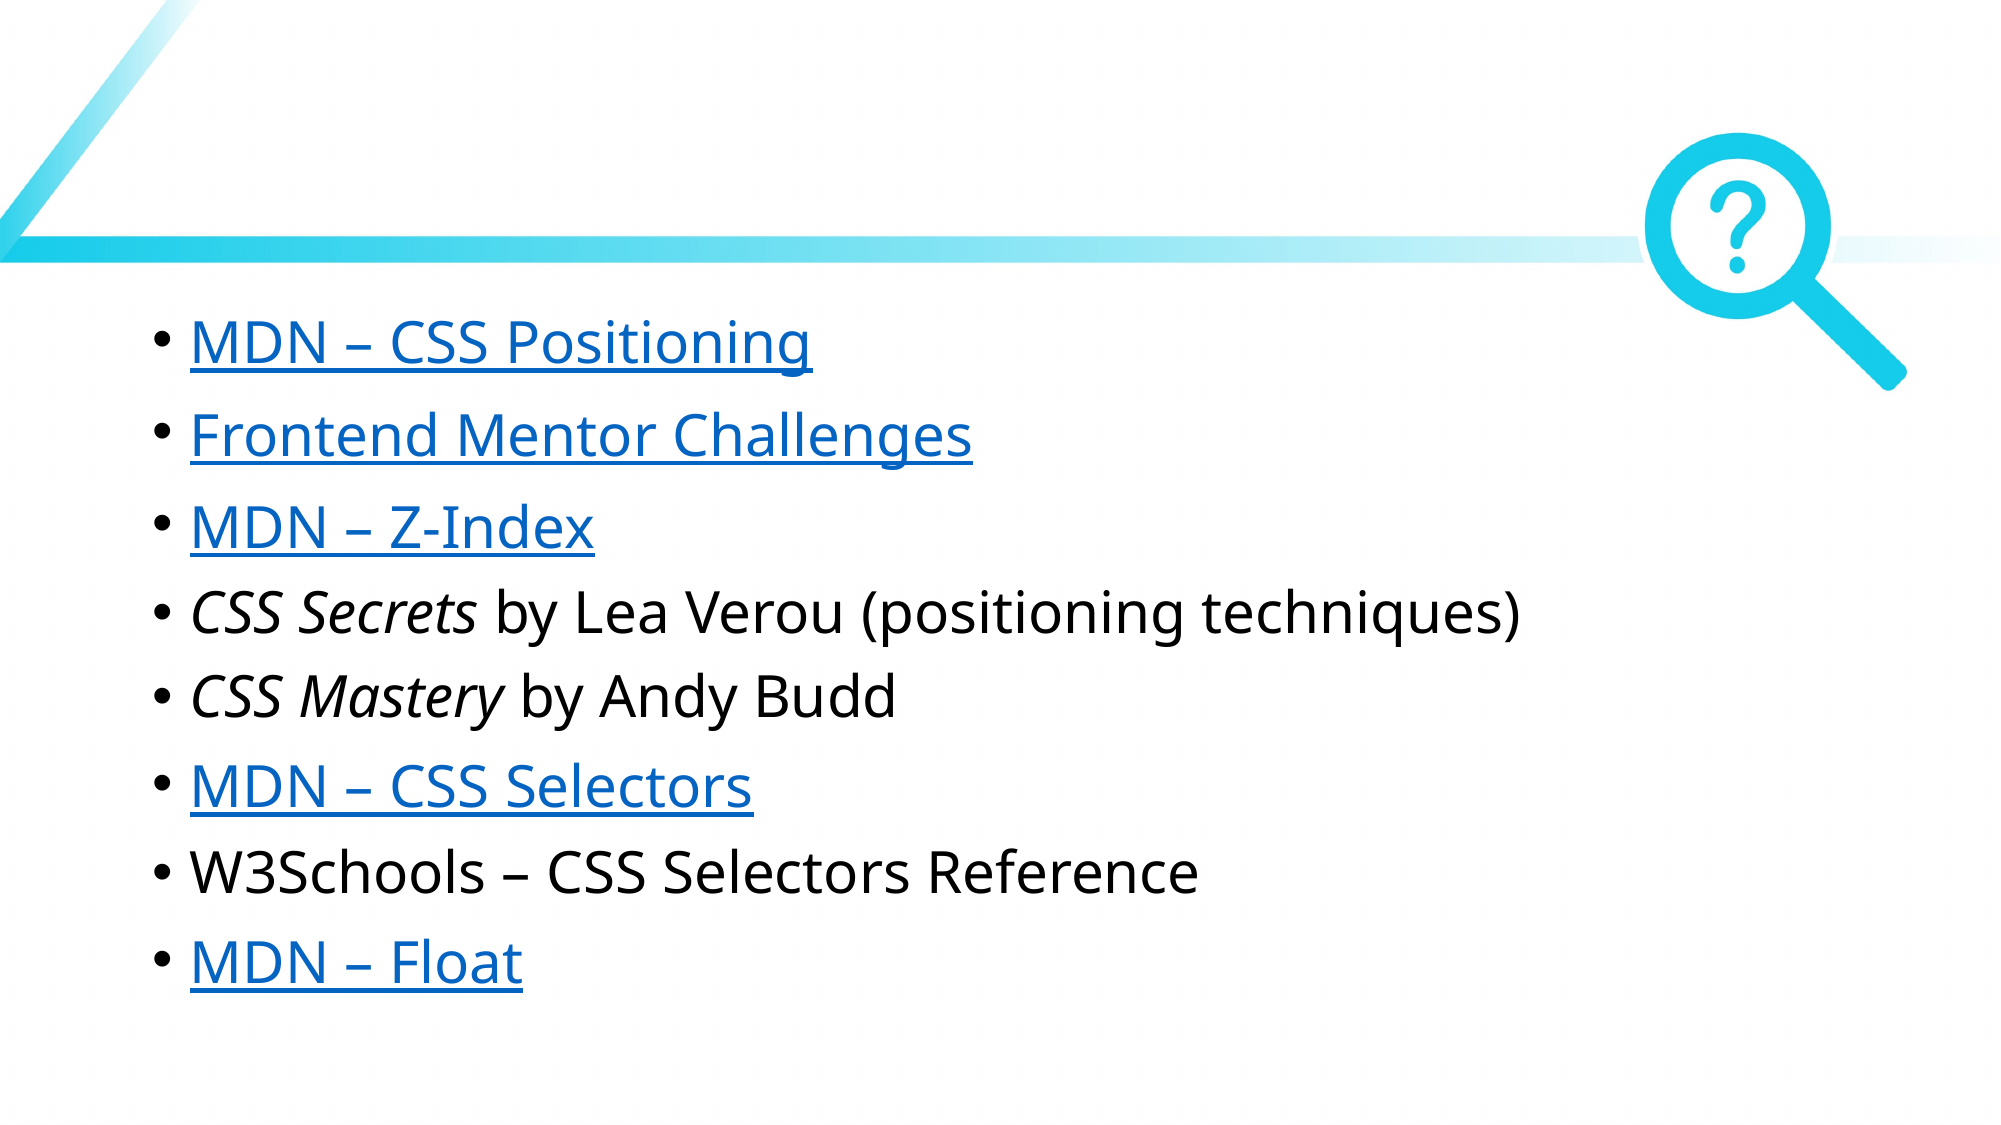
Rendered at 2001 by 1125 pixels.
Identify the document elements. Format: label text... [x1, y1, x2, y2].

list MDN – CSS Positioning Frontend Mentor Challenges MDN – Z‑Index CSS Secrets by Lea Verou (positioning techniques) CSS Mastery by Andy Budd MDN – CSS Selectors W3Schools – CSS Selectors Reference MDN – Float [137, 299, 1863, 1014]
picture [0, 0, 2000, 1125]
